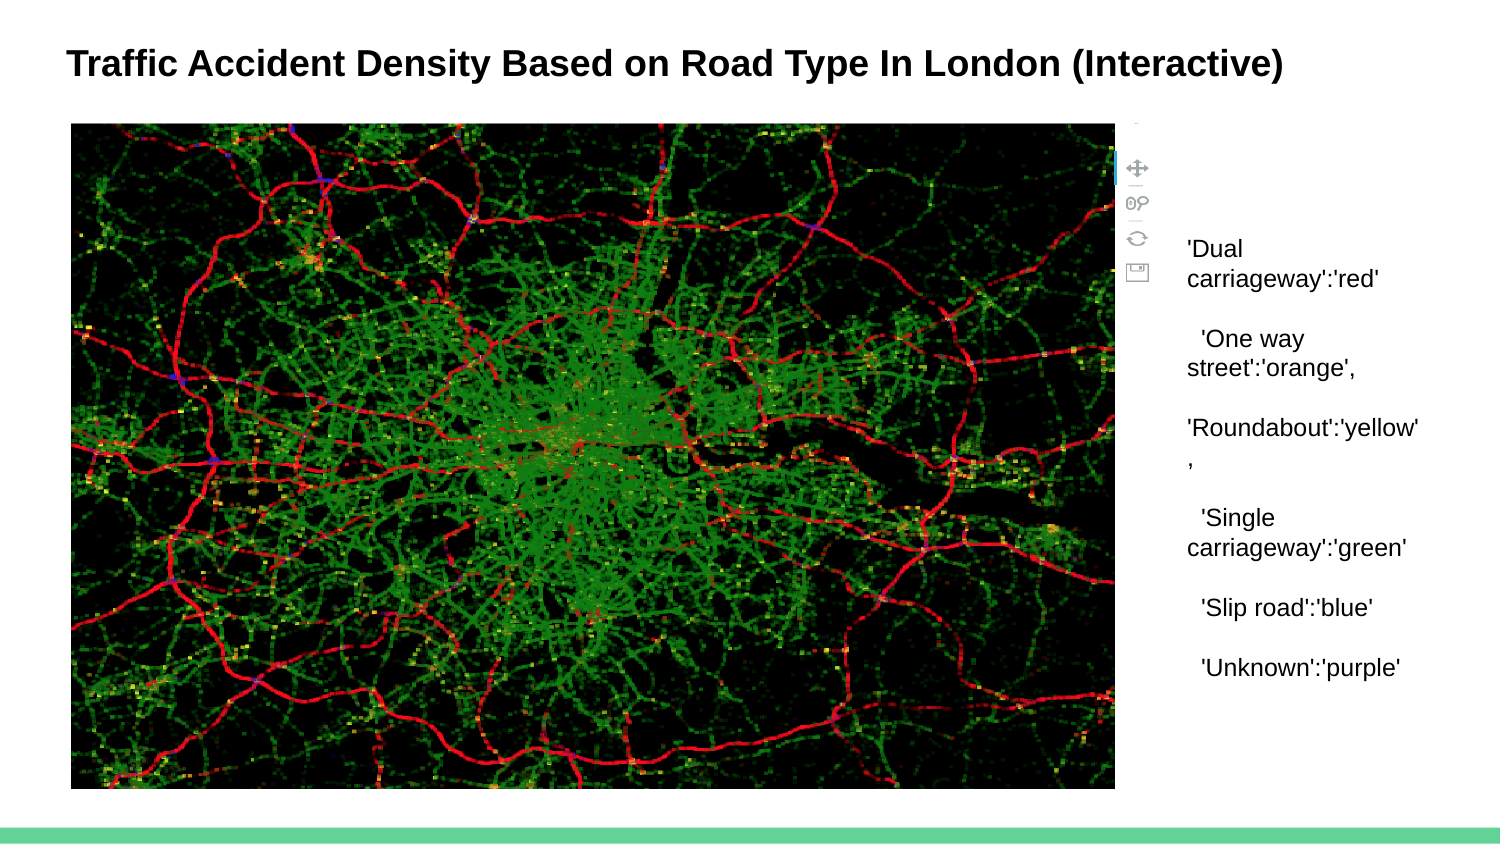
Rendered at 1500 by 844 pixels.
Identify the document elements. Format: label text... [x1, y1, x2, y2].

picture [50, 117, 1180, 789]
text_box 'Dual carriageway':'red' 'One way street':'orange', 'Roundabout':'yellow', 'Single carriageway':'green' 'Slip road':'blue' 'Unknown':'purple' [1184, 217, 1442, 709]
title Traffic Accident Density Based on Road Type In London (Interactive) [51, 24, 1449, 119]
